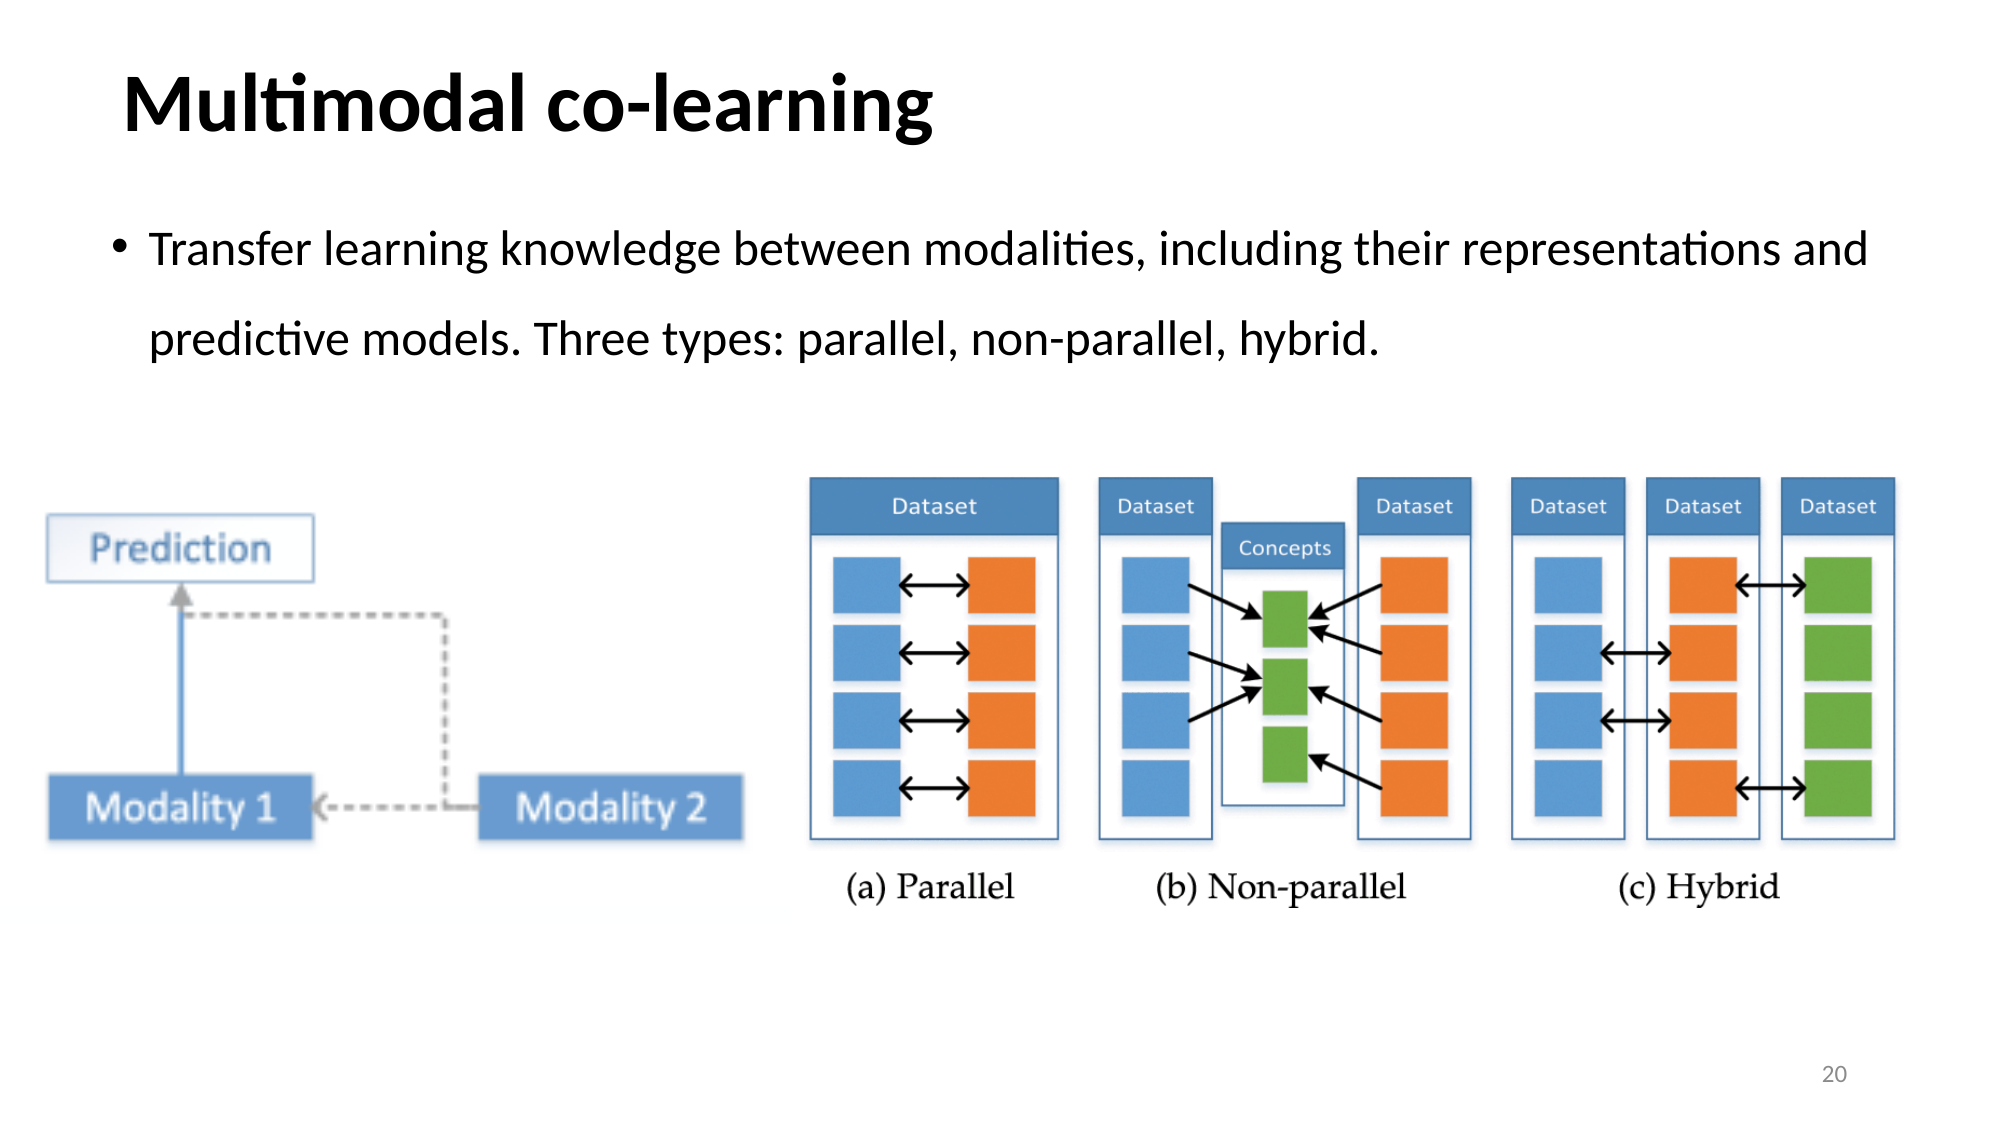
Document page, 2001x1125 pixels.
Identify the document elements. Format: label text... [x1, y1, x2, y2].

slide_number 20 [1412, 1042, 1863, 1103]
picture [803, 475, 1904, 908]
picture [0, 475, 791, 924]
text_box Transfer learning knowledge between modalities, including their representations and predictive models. Three types: parallel, non-parallel, hybrid. [96, 177, 1904, 947]
title Multimodal co-learning [107, 0, 1957, 214]
